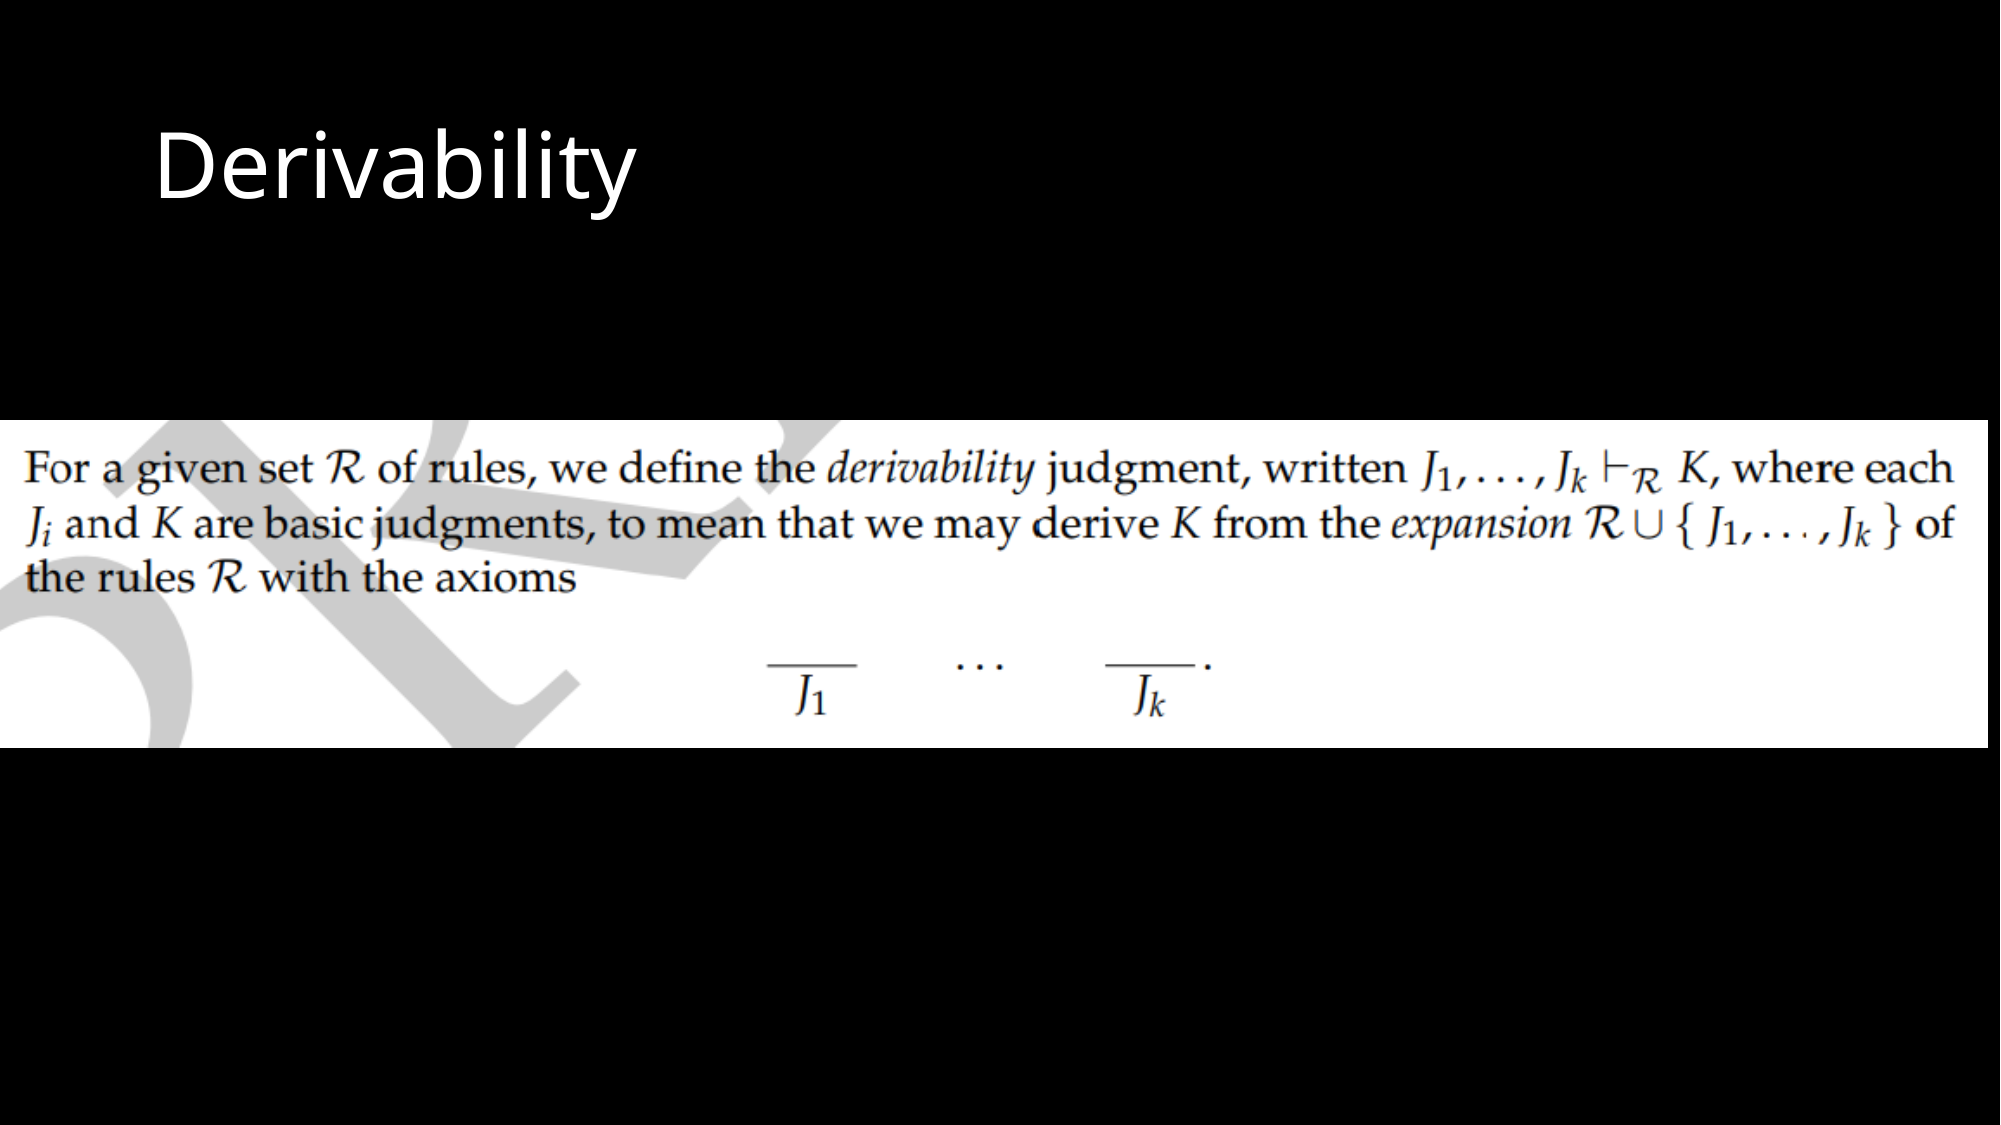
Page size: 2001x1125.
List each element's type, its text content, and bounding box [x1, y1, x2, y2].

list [0, 420, 1988, 748]
title Derivability [137, 59, 1863, 278]
